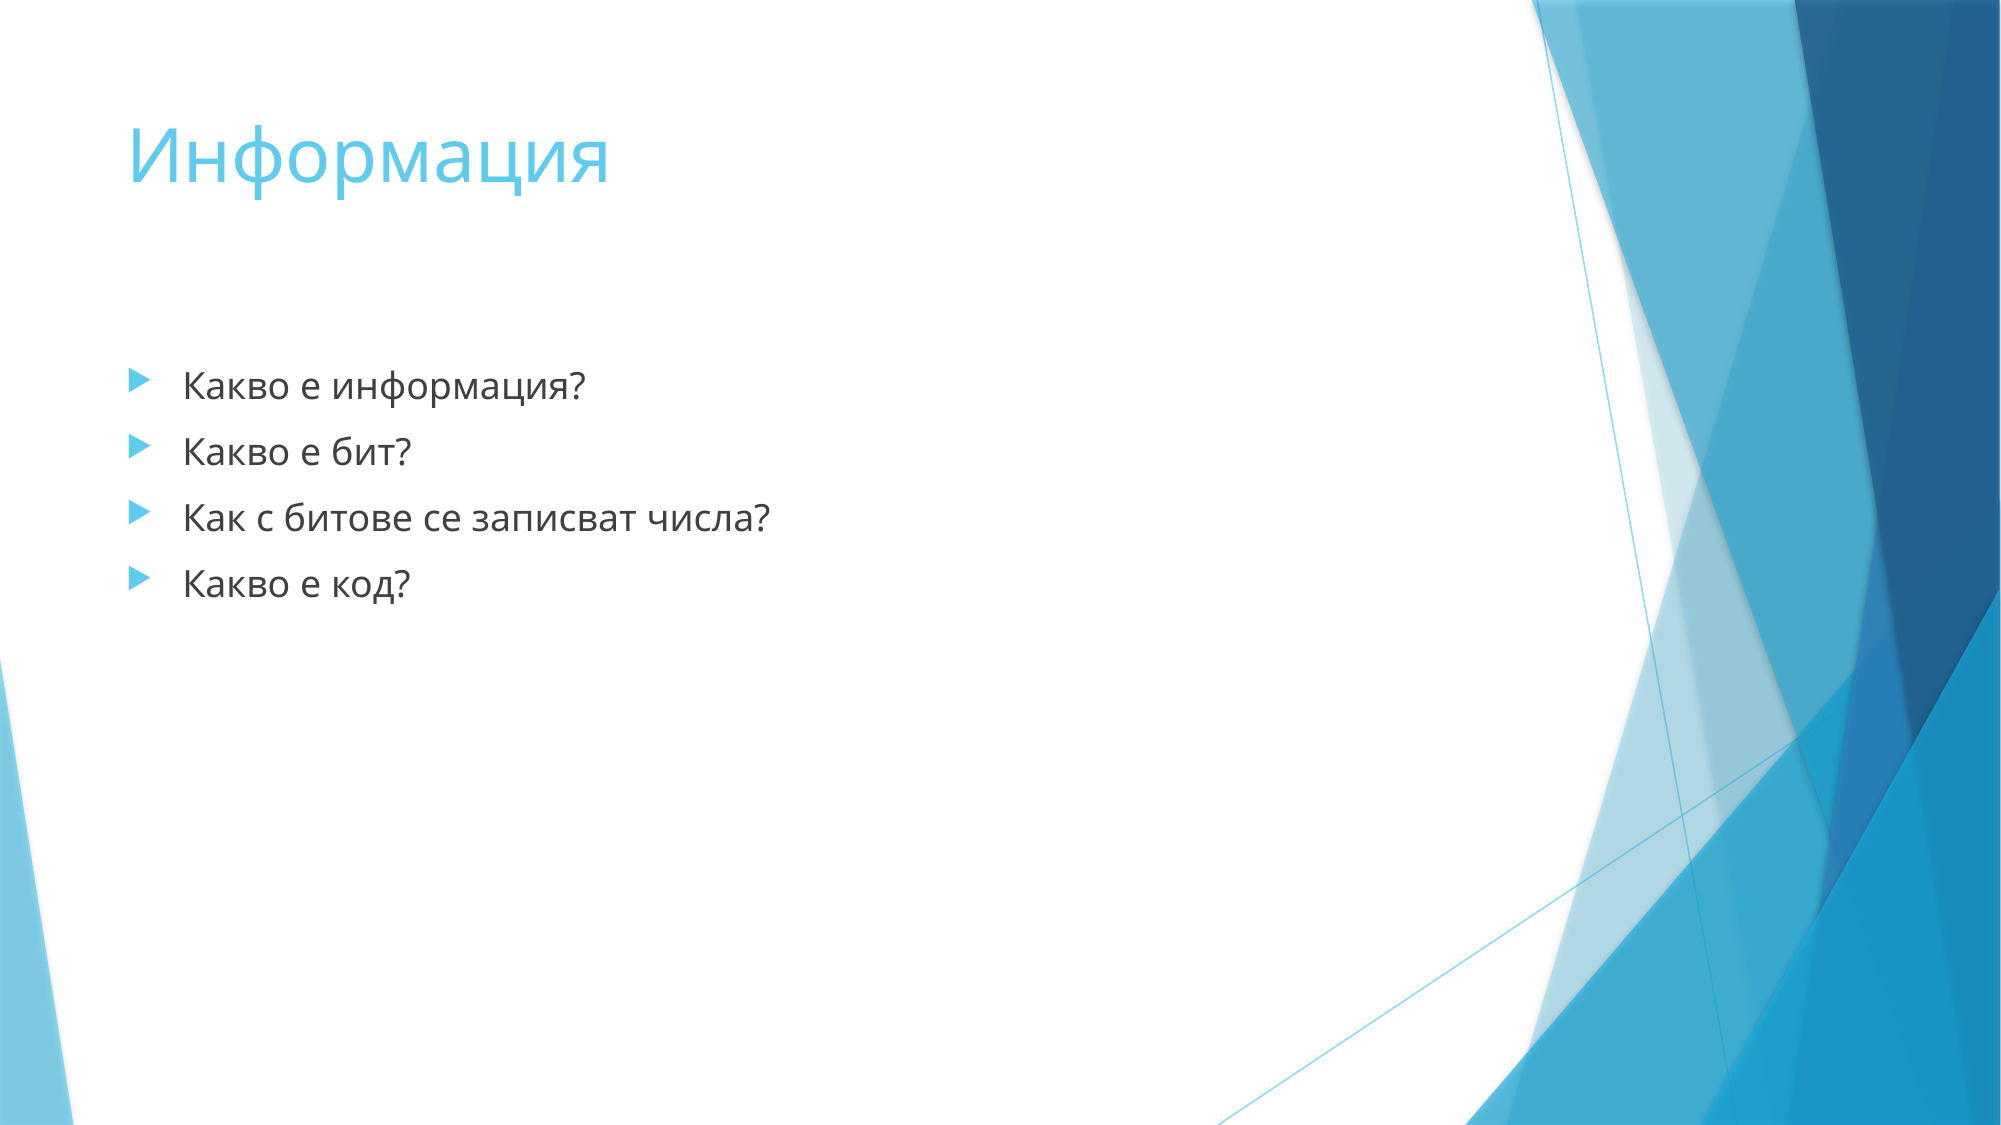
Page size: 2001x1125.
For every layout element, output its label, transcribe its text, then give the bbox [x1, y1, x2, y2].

list Какво е информация? Какво е бит? Как с битове се записват числа? Какво е код? [111, 354, 1522, 992]
title Информация [111, 99, 1522, 317]
